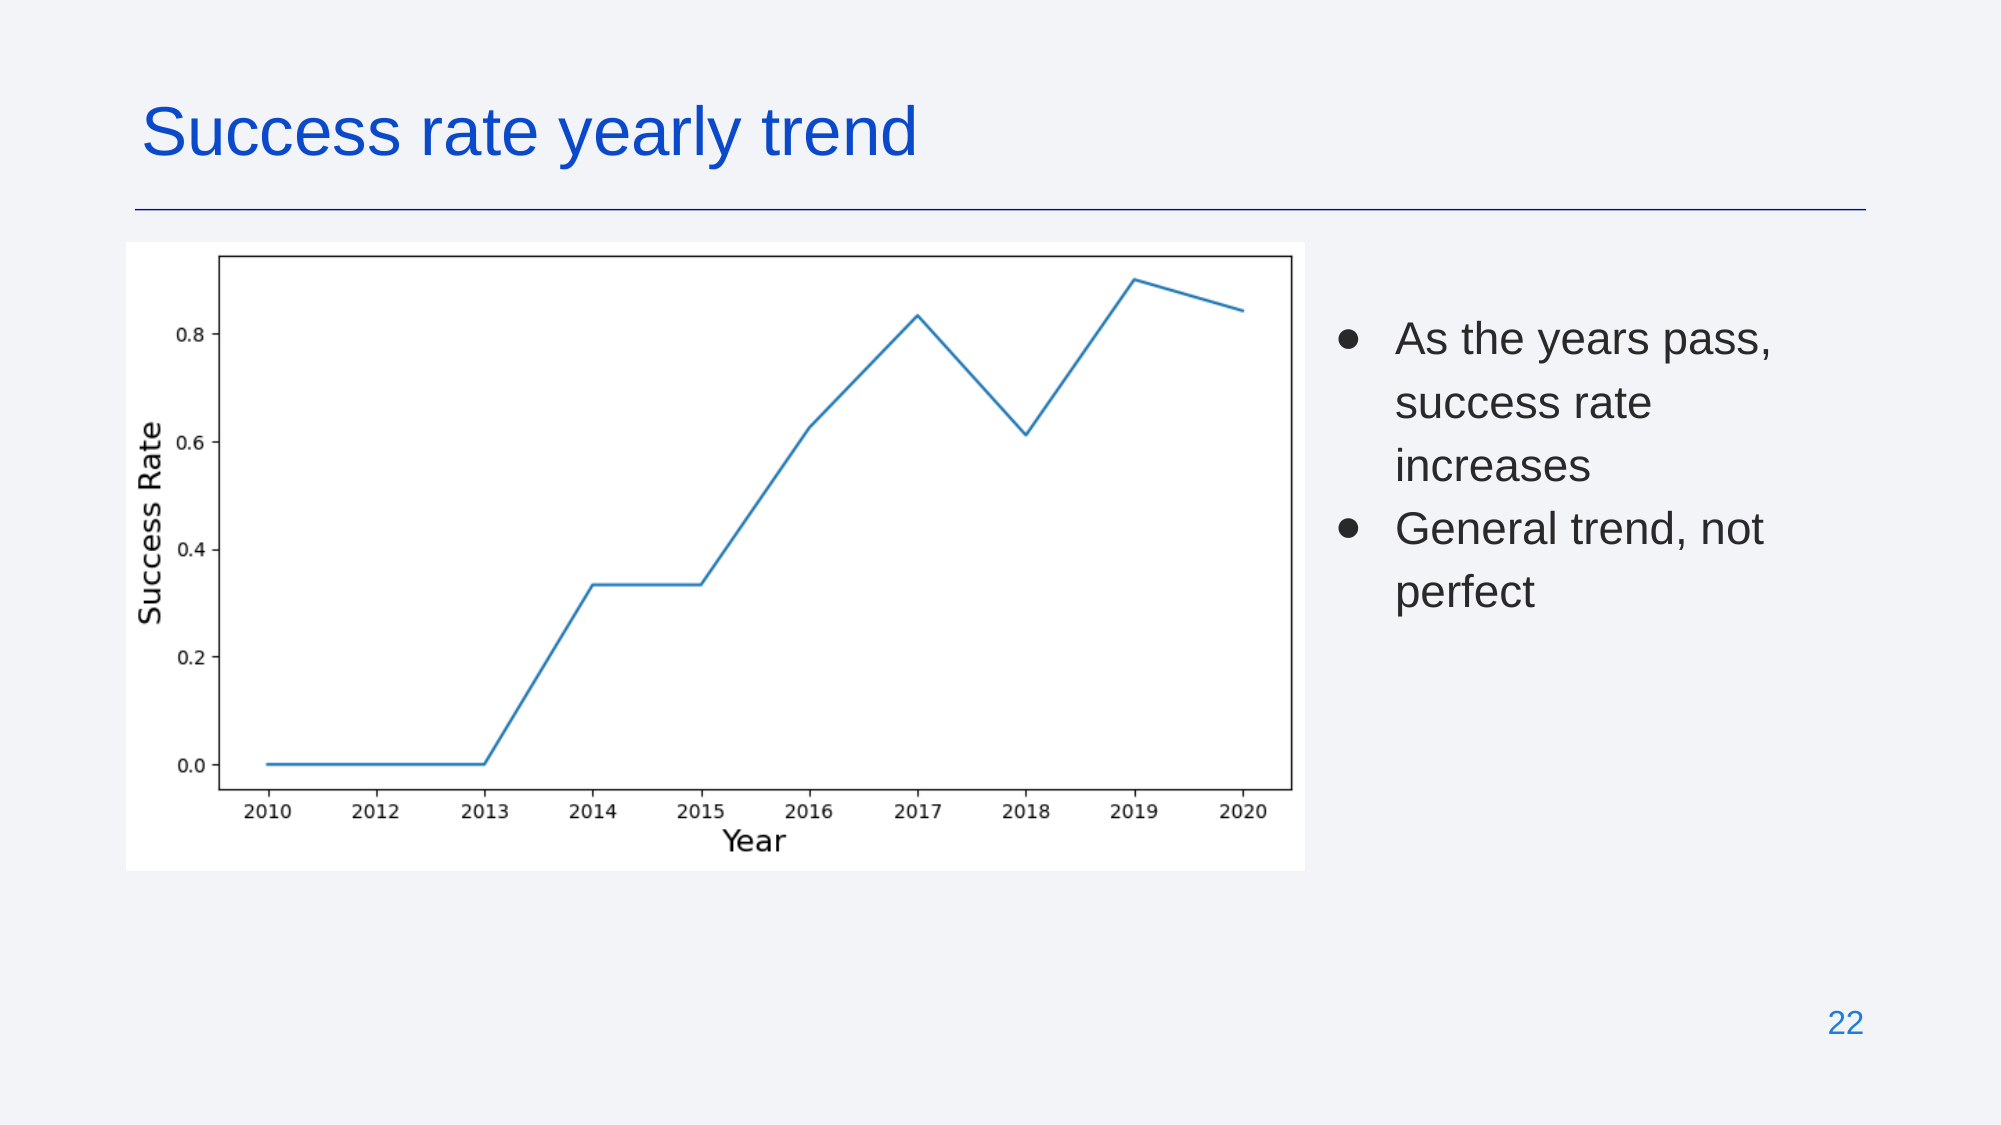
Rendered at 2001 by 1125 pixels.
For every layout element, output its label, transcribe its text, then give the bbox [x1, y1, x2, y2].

slide_number ‹#› [1429, 988, 1880, 1055]
picture [0, 0, 2001, 1125]
list As the years pass, success rate increases General trend, not perfect [1304, 209, 1852, 835]
text_box Success rate yearly trend [126, 88, 1852, 179]
